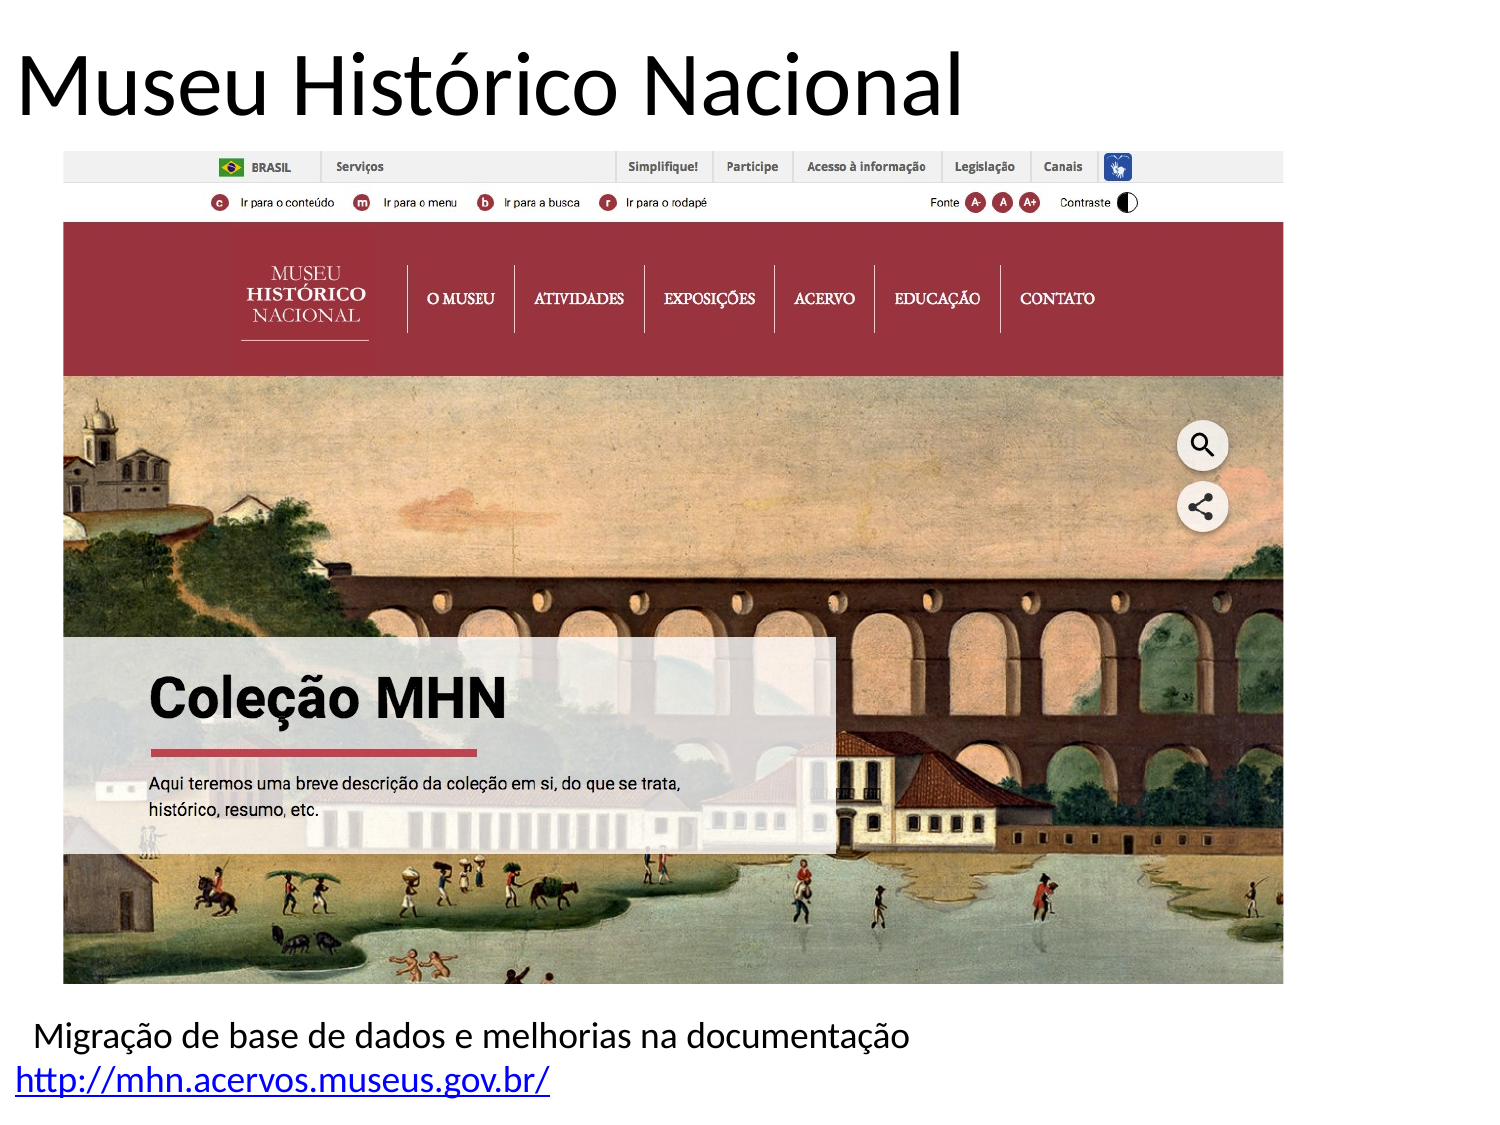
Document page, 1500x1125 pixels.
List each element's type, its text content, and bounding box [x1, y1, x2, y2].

title Museu Histórico Nacional [12, 22, 971, 213]
text_box [63, 151, 1284, 984]
text_box Migração de base de dados e melhorias na documentação http://mhn.acervos.museus.gov.br/ [12, 1007, 921, 1100]
